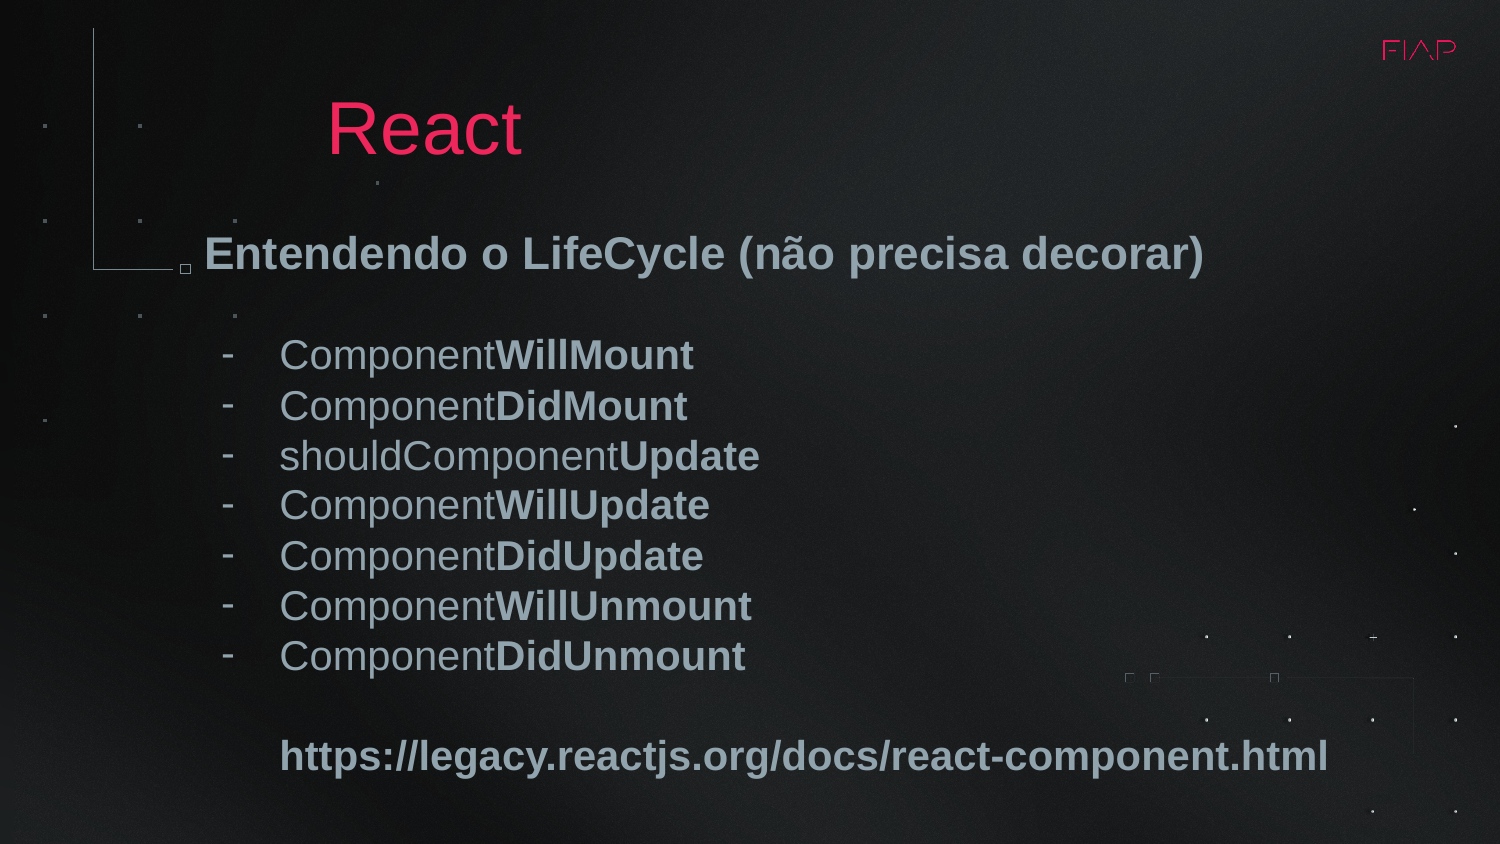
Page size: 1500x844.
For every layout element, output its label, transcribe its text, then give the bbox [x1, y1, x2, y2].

text_box Entendendo o LifeCycle (não precisa decorar) ComponentWillMount ComponentDidMount shouldComponentUpdate ComponentWillUpdate ComponentDidUpdate ComponentWillUnmount ComponentDidUnmount https://legacy.reactjs.org/docs/react-component.html [189, 215, 1353, 786]
text_box React [383, 72, 1126, 177]
picture [0, 0, 1500, 844]
